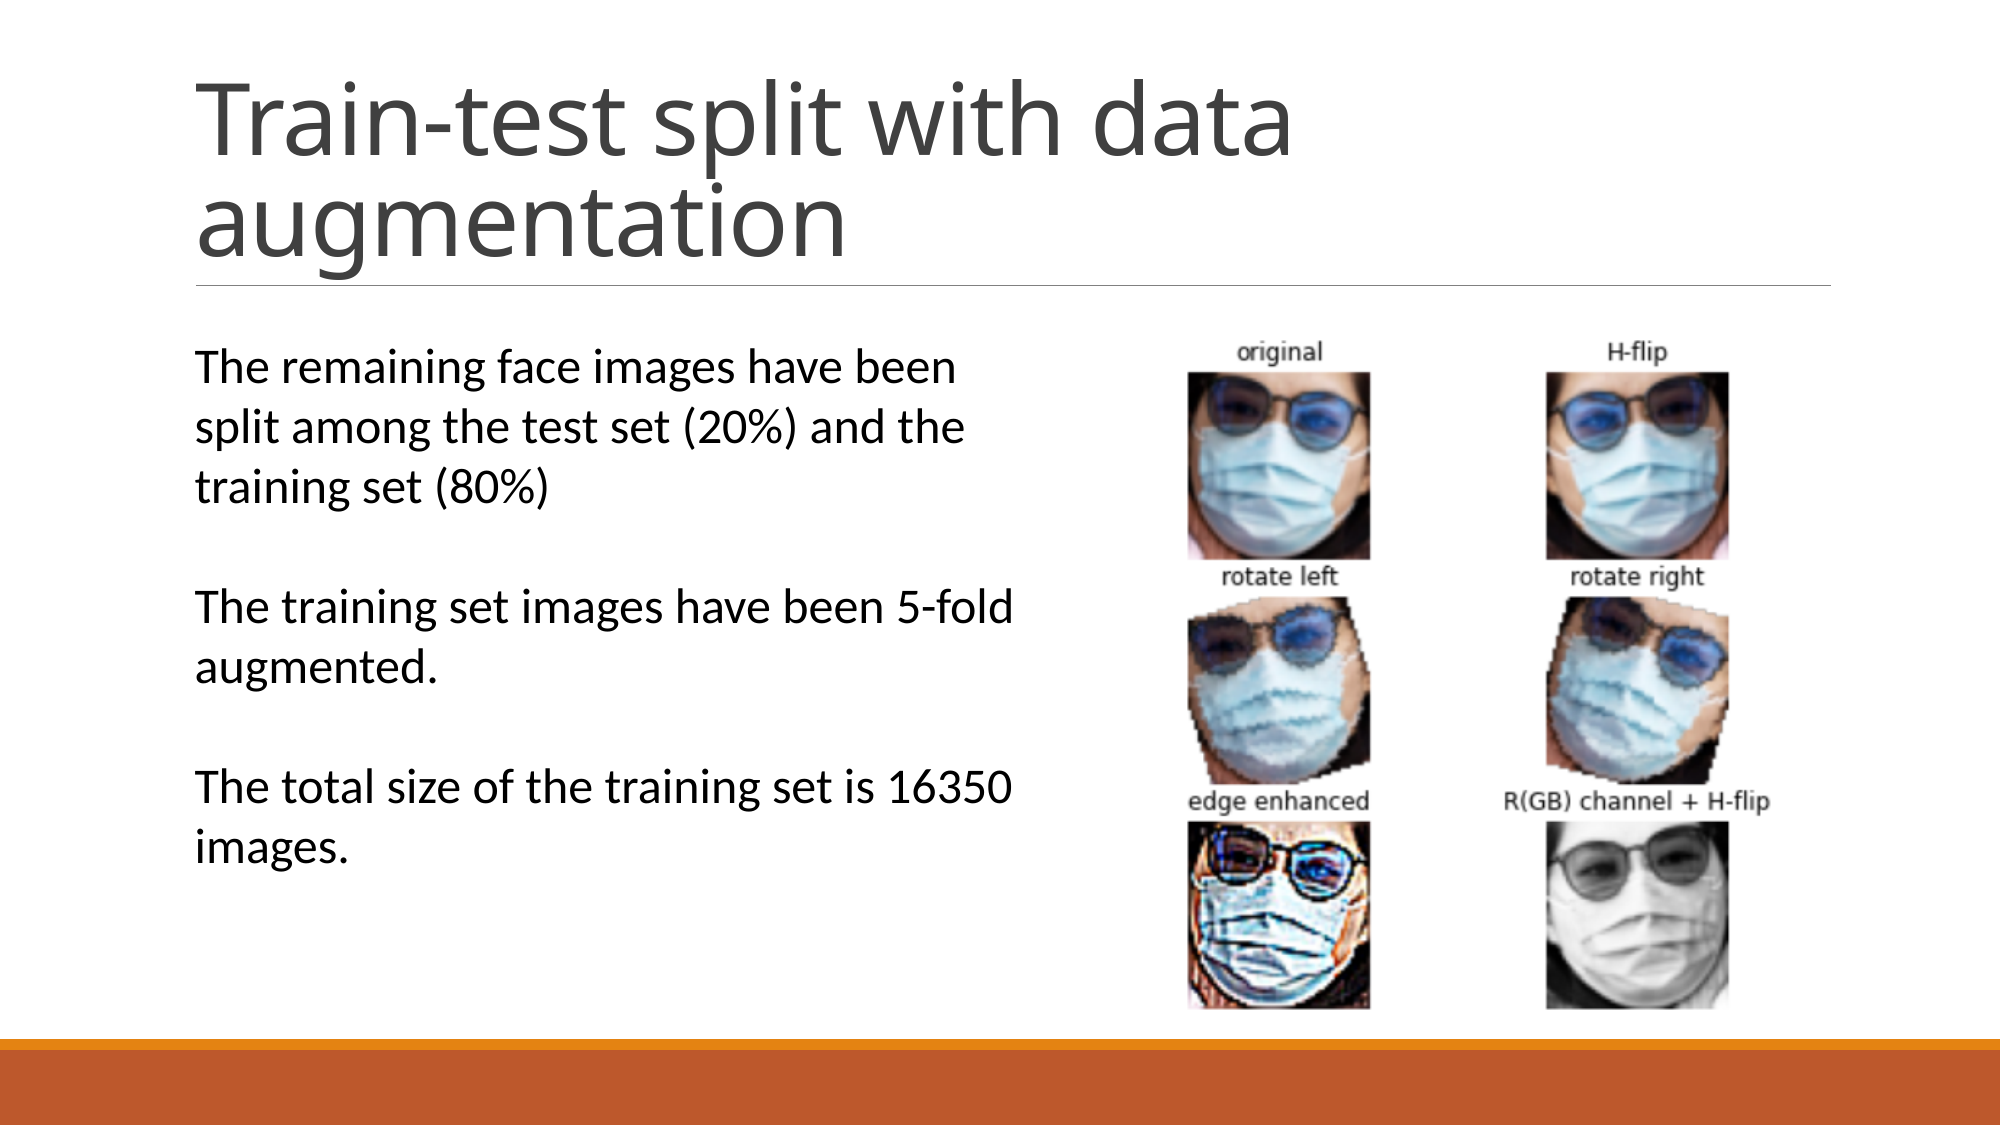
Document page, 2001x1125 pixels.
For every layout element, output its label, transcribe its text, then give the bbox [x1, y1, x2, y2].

title Train-test split with data augmentation [179, 47, 1830, 285]
text_box The remaining face images have been split among the test set (20%) and the training set (80%) The training set images have been 5-fold augmented. The total size of the training set is 16350 images. [179, 326, 1039, 971]
picture [1172, 325, 1804, 1036]
